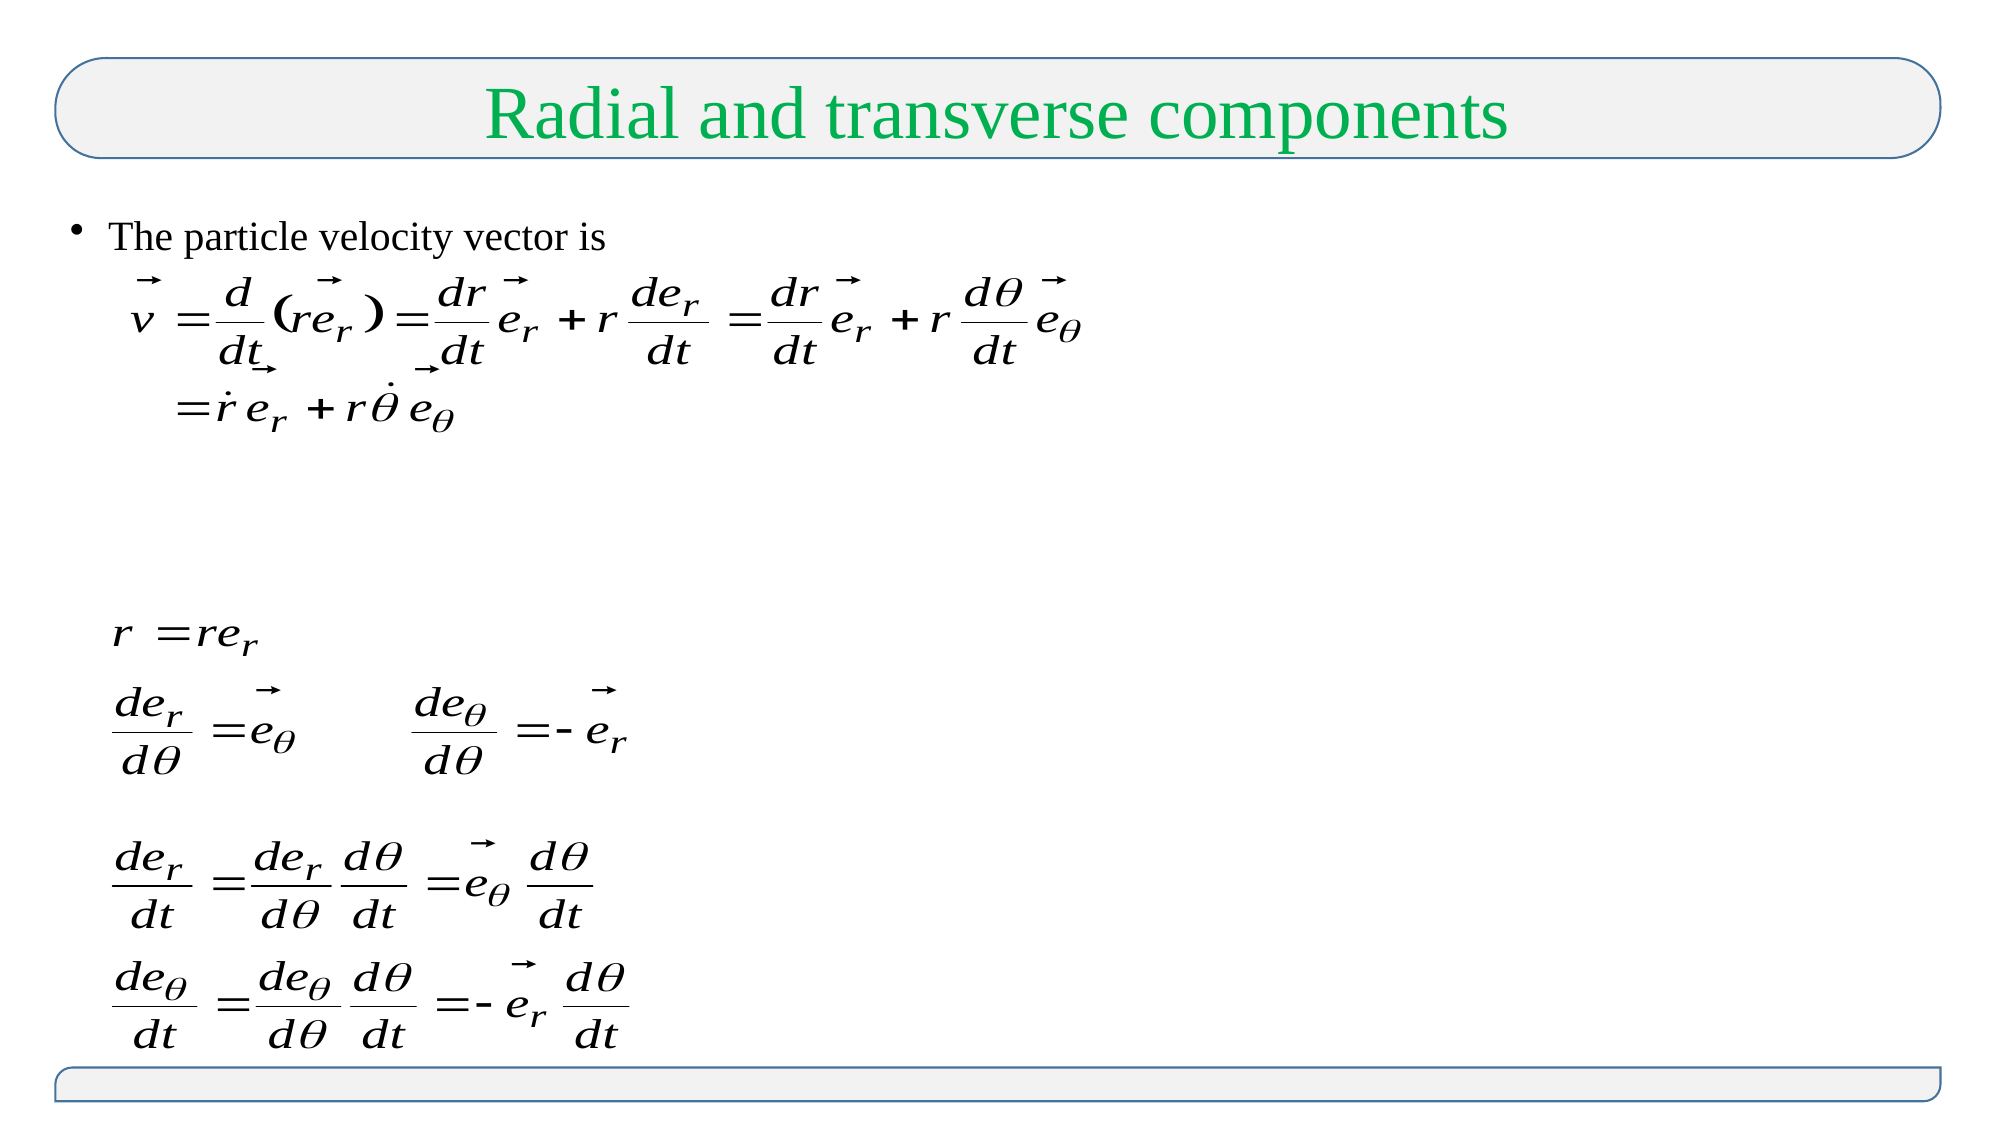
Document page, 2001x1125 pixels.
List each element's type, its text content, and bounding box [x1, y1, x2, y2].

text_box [106, 608, 267, 661]
text_box Radial and transverse components [54, 56, 1942, 160]
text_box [106, 833, 600, 934]
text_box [55, 201, 1299, 437]
text_box [54, 1066, 1942, 1103]
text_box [106, 952, 635, 1055]
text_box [106, 678, 635, 781]
